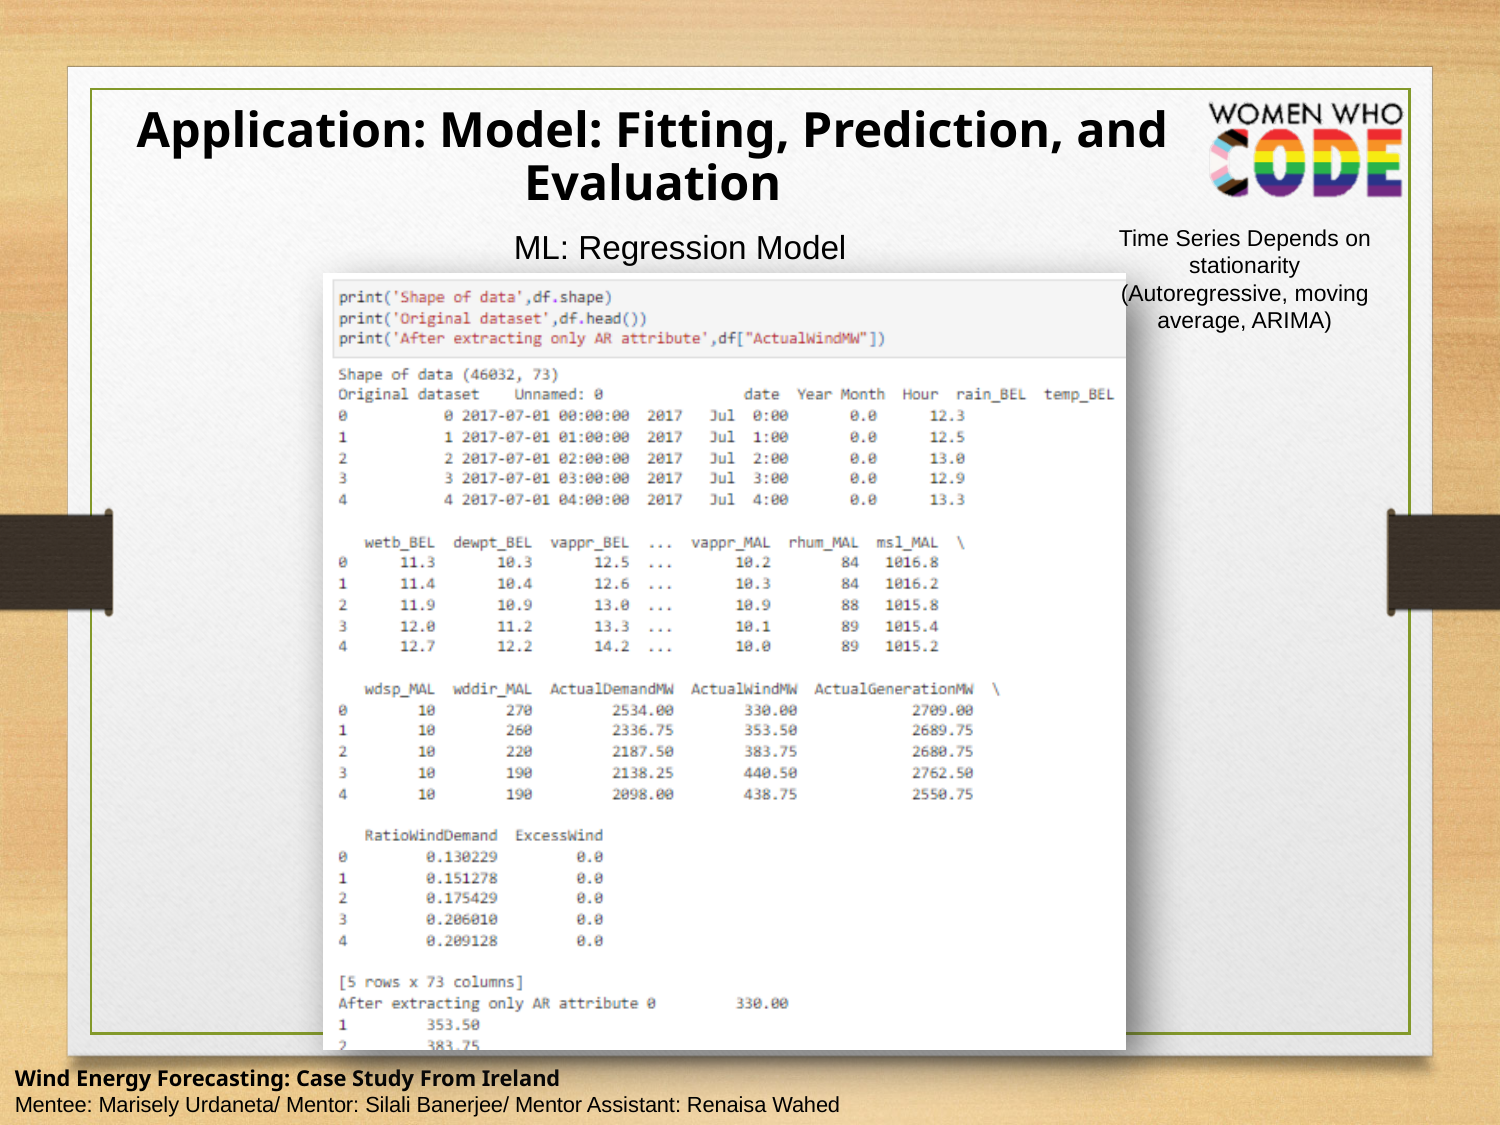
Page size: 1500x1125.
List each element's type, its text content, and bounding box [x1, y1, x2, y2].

text_box Time Series Depends on stationarity (Autoregressive, moving average, ARIMA) [1087, 215, 1402, 341]
text_box Application: Model: Fitting, Prediction, and Evaluation [82, 98, 1223, 219]
text_box Wind Energy Forecasting: Case Study From Ireland Mentee: Marisely Urdaneta/ Mentor: Silali Banerjee/ Mentor Assistant: Renaisa Wahed [0, 1056, 1500, 1124]
picture [0, 0, 1500, 1056]
text_box ML: Regression Model [470, 218, 890, 256]
